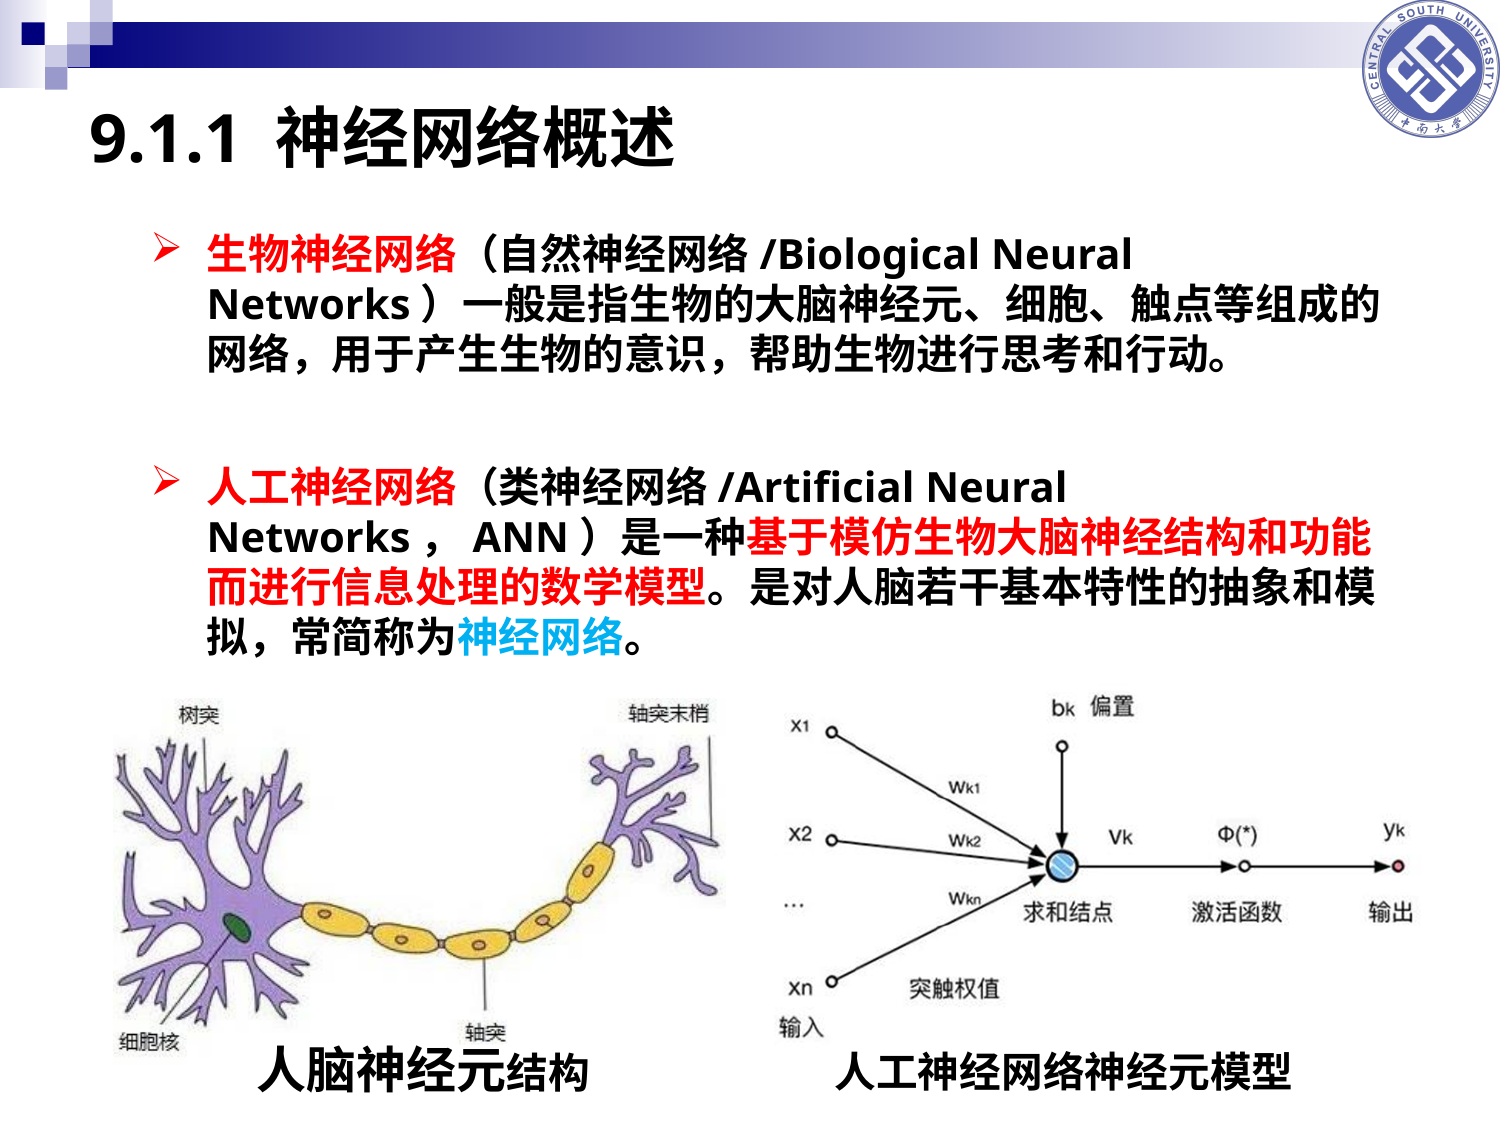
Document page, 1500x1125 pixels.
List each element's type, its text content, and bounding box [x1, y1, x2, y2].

text_box 人工神经网络神经元模型 [819, 1052, 1407, 1103]
text_box 人工神经网络（类神经网络/Artificial Neural Networks，ANN）是一种基于模仿生物大脑神经结构和功能而进行信息处理的数学模型。是对人脑若干基本特性的抽象和模拟，常简称为神经网络。 [135, 403, 1407, 668]
title 9.1.1 神经网络概述 [74, 86, 1426, 185]
text_box 人脑神经元结构 [242, 1065, 632, 1106]
picture [774, 672, 1425, 1052]
text_box 生物神经网络（自然神经网络/Biological Neural Networks）一般是指生物的大脑神经元、细胞、触点等组成的网络，用于产生生物的意识，帮助生物进行思考和行动。 [135, 220, 1407, 386]
picture [1362, 0, 1500, 138]
picture [113, 698, 726, 1065]
